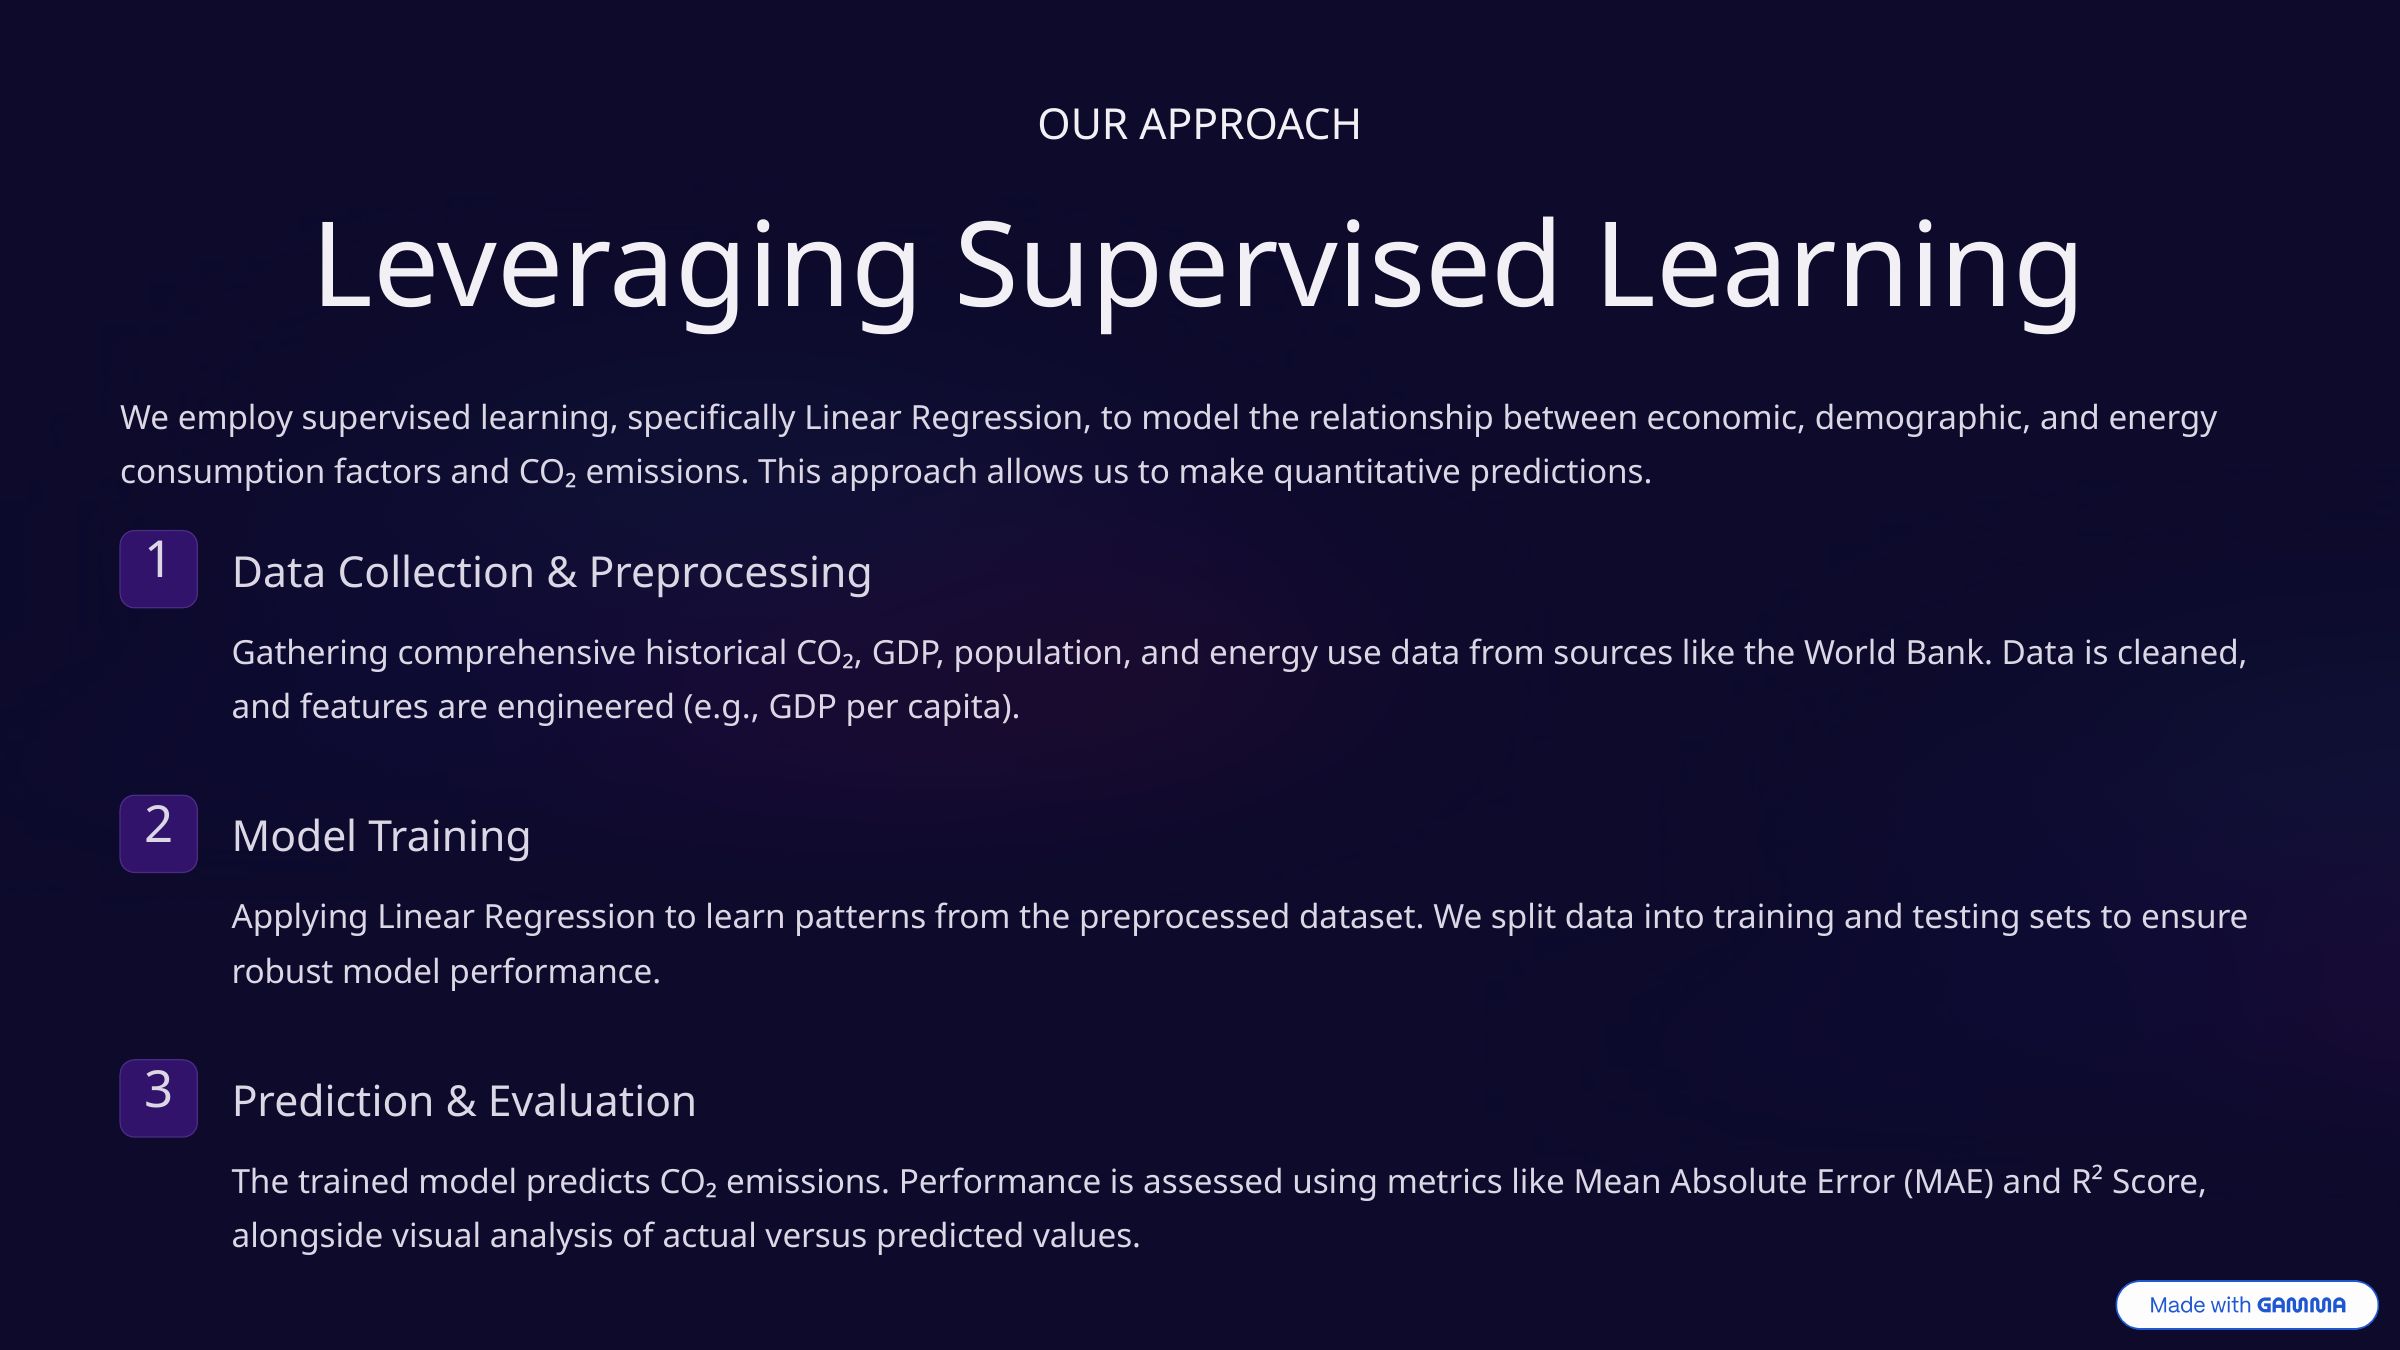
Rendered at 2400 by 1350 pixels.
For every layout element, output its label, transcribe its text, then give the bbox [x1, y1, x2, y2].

text_box We employ supervised learning, specifically Linear Regression, to model the relationship between economic, demographic, and energy consumption factors and CO₂ emissions. This approach allows us to make quantitative predictions. [120, 382, 2280, 492]
text_box 3 [132, 1066, 185, 1131]
text_box [120, 530, 198, 608]
text_box 1 [132, 536, 185, 602]
text_box Gathering comprehensive historical CO₂, GDP, population, and energy use data from sources like the World Bank. Data is cleaned, and features are engineered (e.g., GDP per capita). [231, 616, 2280, 727]
text_box The trained model predicts CO₂ emissions. Performance is assessed using metrics like Mean Absolute Error (MAE) and R² Score, alongside visual analysis of actual versus predicted values. [231, 1146, 2280, 1256]
text_box Leveraging Supervised Learning [245, 182, 2155, 331]
text_box OUR APPROACH [985, 94, 1415, 149]
text_box Data Collection & Preprocessing [231, 542, 919, 597]
text_box Prediction & Evaluation [231, 1071, 732, 1126]
text_box [120, 1059, 198, 1138]
text_box Applying Linear Regression to learn patterns from the preprocessed dataset. We split data into training and testing sets to ensure robust model performance. [231, 881, 2280, 992]
text_box 2 [132, 801, 185, 866]
picture [2106, 1271, 2389, 1339]
text_box Model Training [231, 807, 662, 861]
text_box [120, 795, 198, 873]
